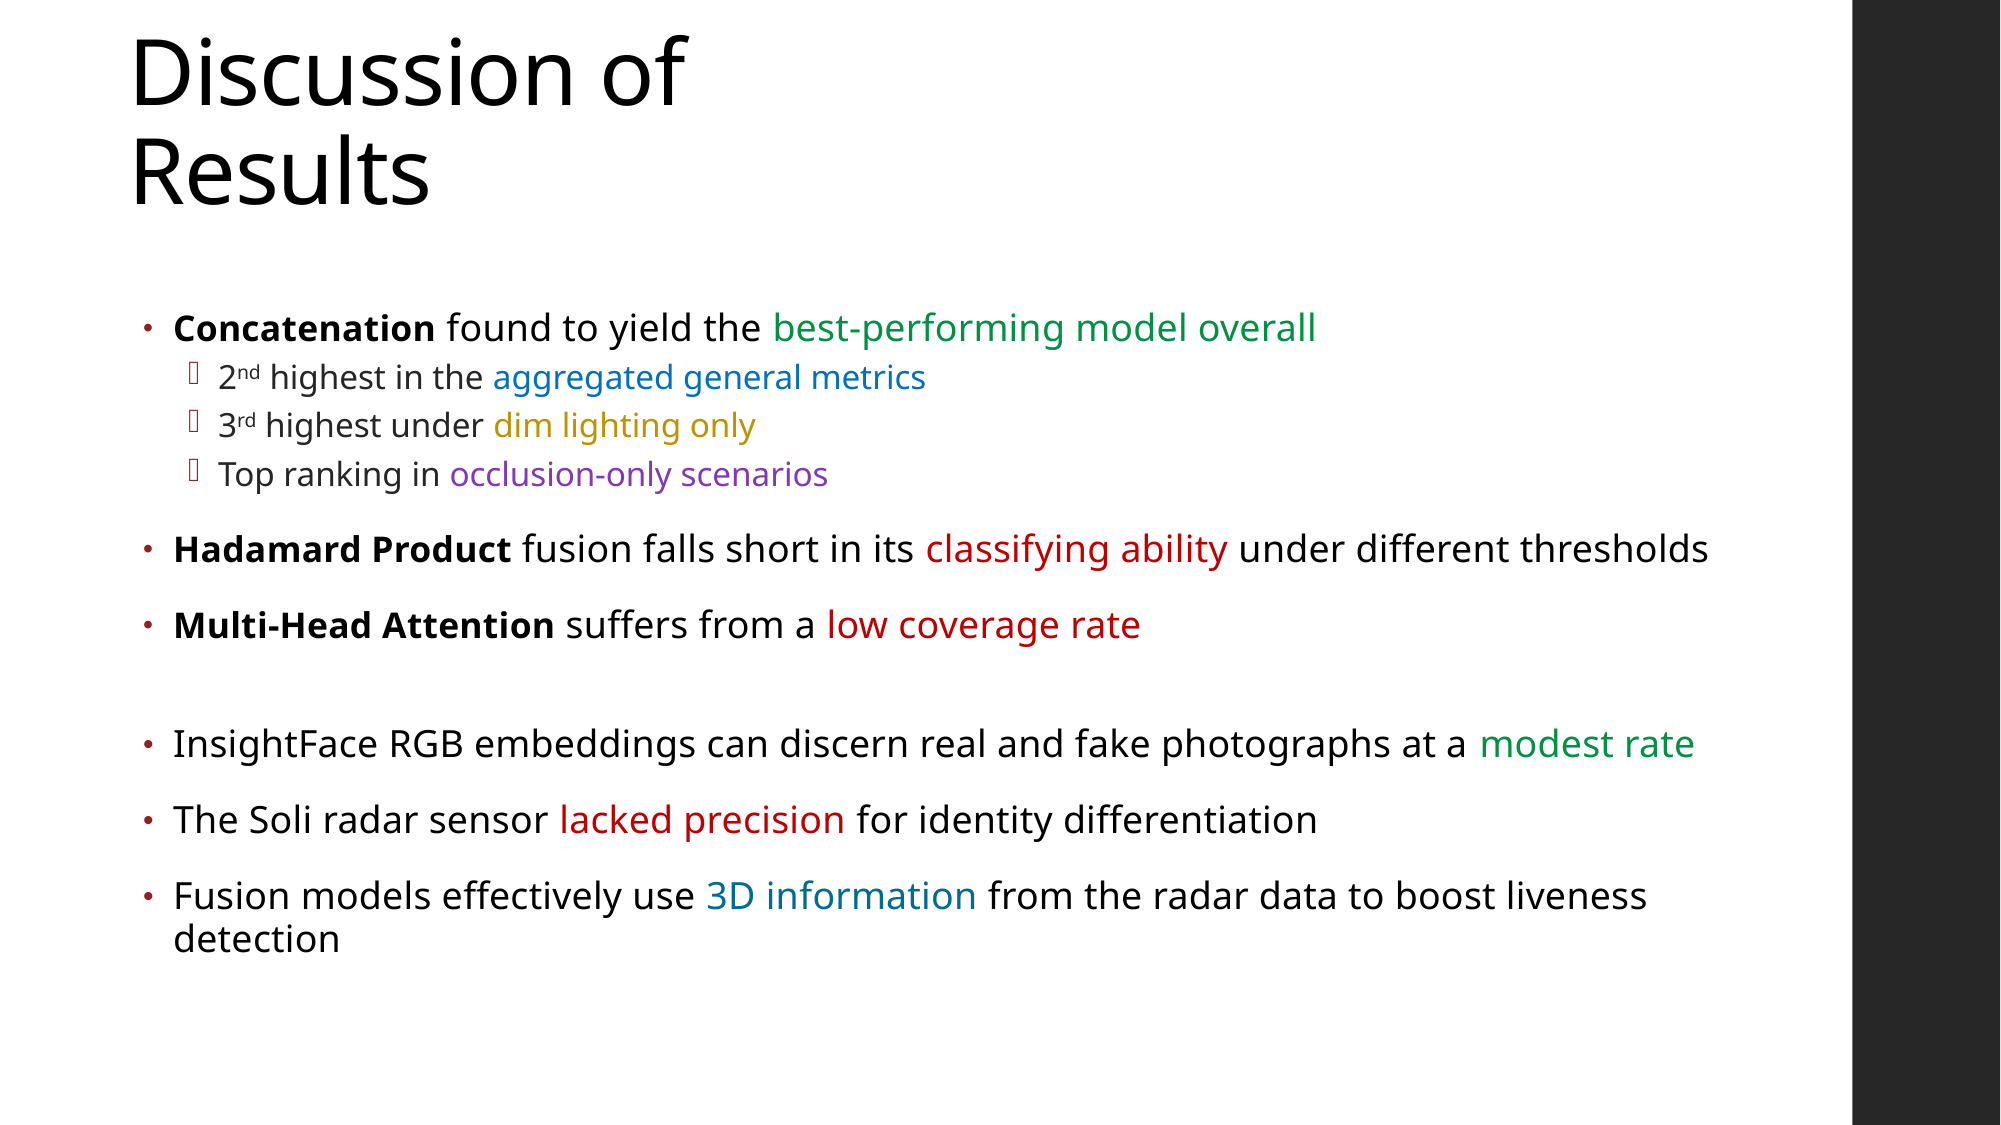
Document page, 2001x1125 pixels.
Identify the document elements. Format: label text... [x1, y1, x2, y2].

list Concatenation found to yield the best-performing model overall 2nd highest in the aggregated general metrics 3rd highest under dim lighting only Top ranking in occlusion-only scenarios Hadamard Product fusion falls short in its classifying ability under different thresholds Multi-Head Attention suffers from a low coverage rate InsightFace RGB embeddings can discern real and fake photographs at a modest rate The Soli radar sensor lacked precision for identity differentiation Fusion models effectively use 3D information from the radar data to boost liveness detection [128, 299, 1836, 1014]
title Discussion of Results [113, 92, 1024, 233]
